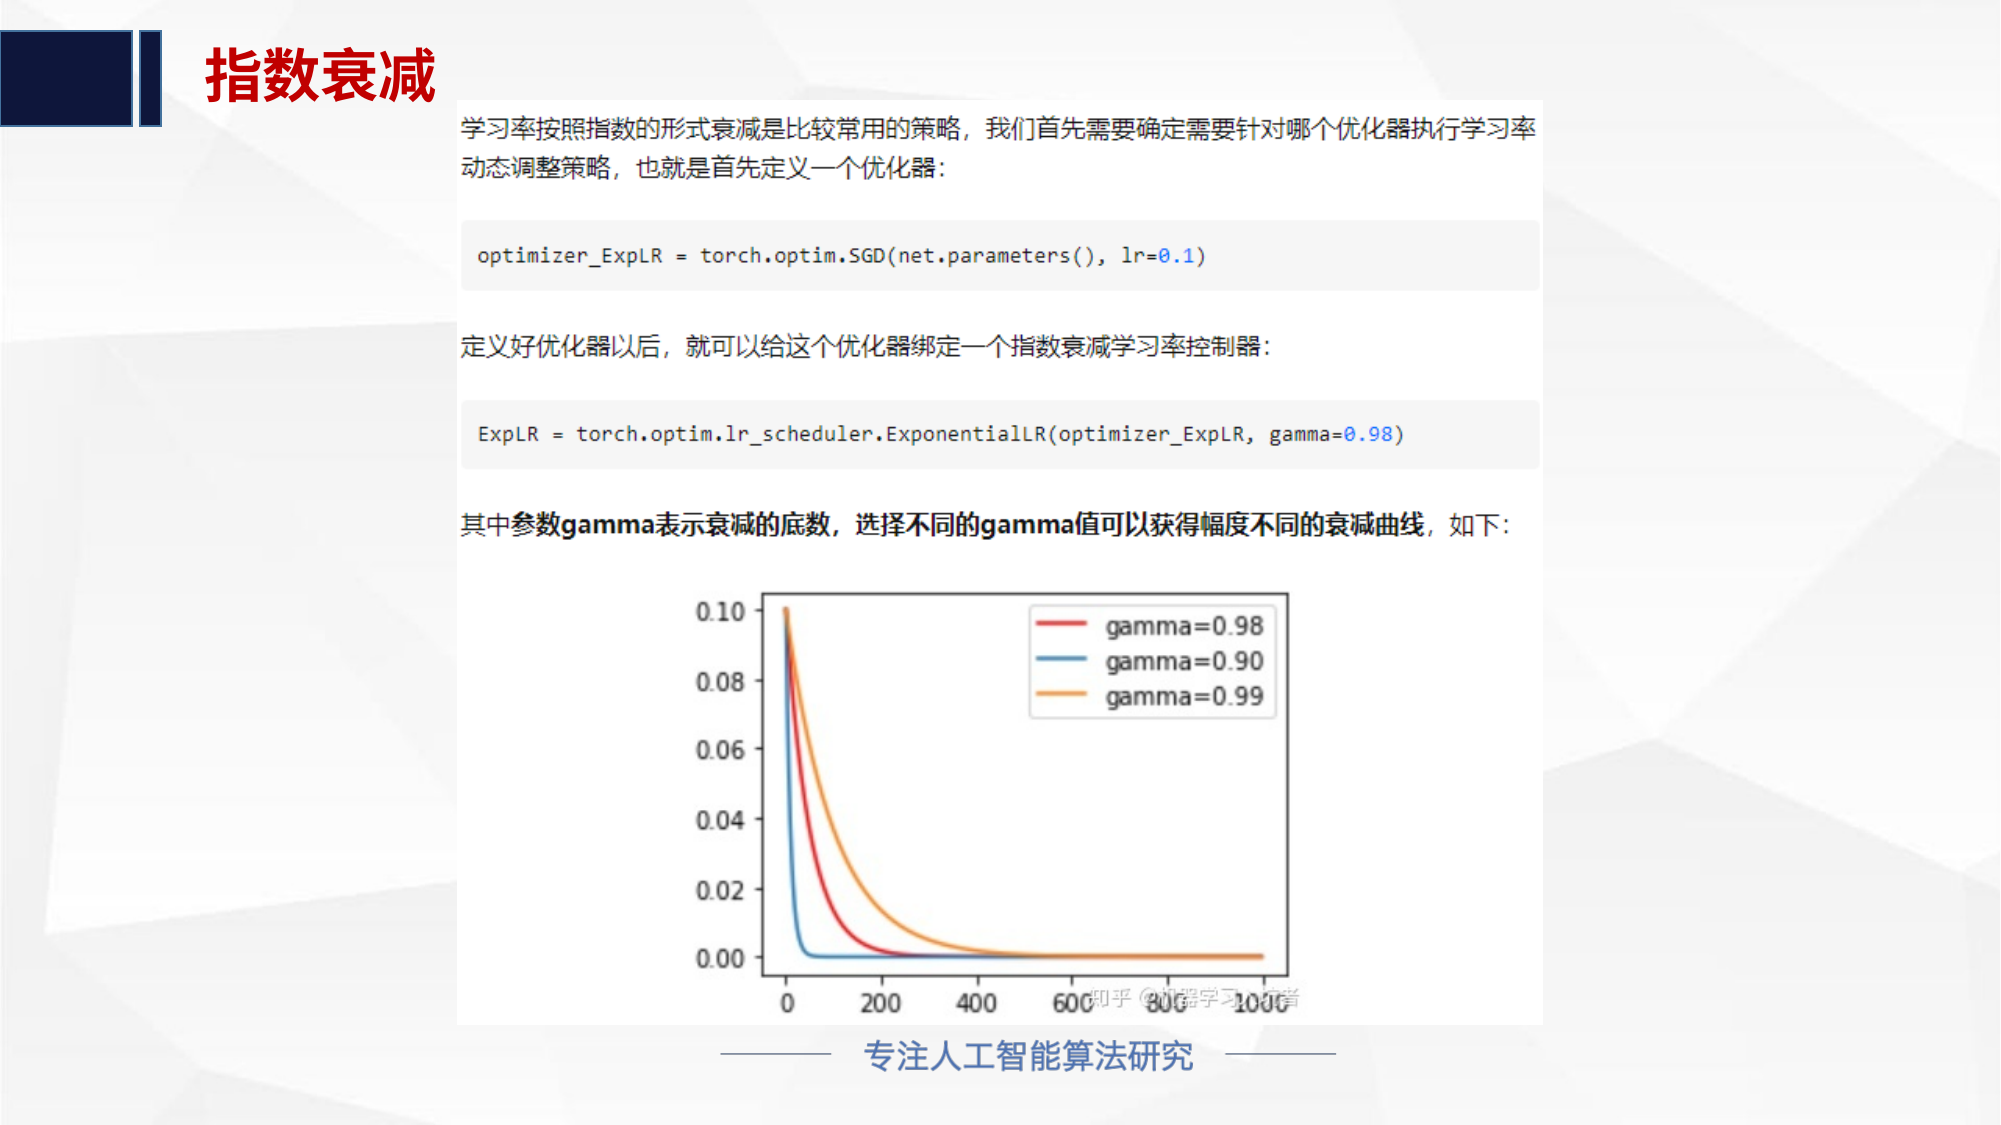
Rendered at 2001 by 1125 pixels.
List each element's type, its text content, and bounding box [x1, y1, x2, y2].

text_box [0, 30, 133, 127]
text_box 指数衰减 [189, 32, 981, 117]
picture [0, 0, 2001, 1125]
text_box [139, 30, 162, 127]
